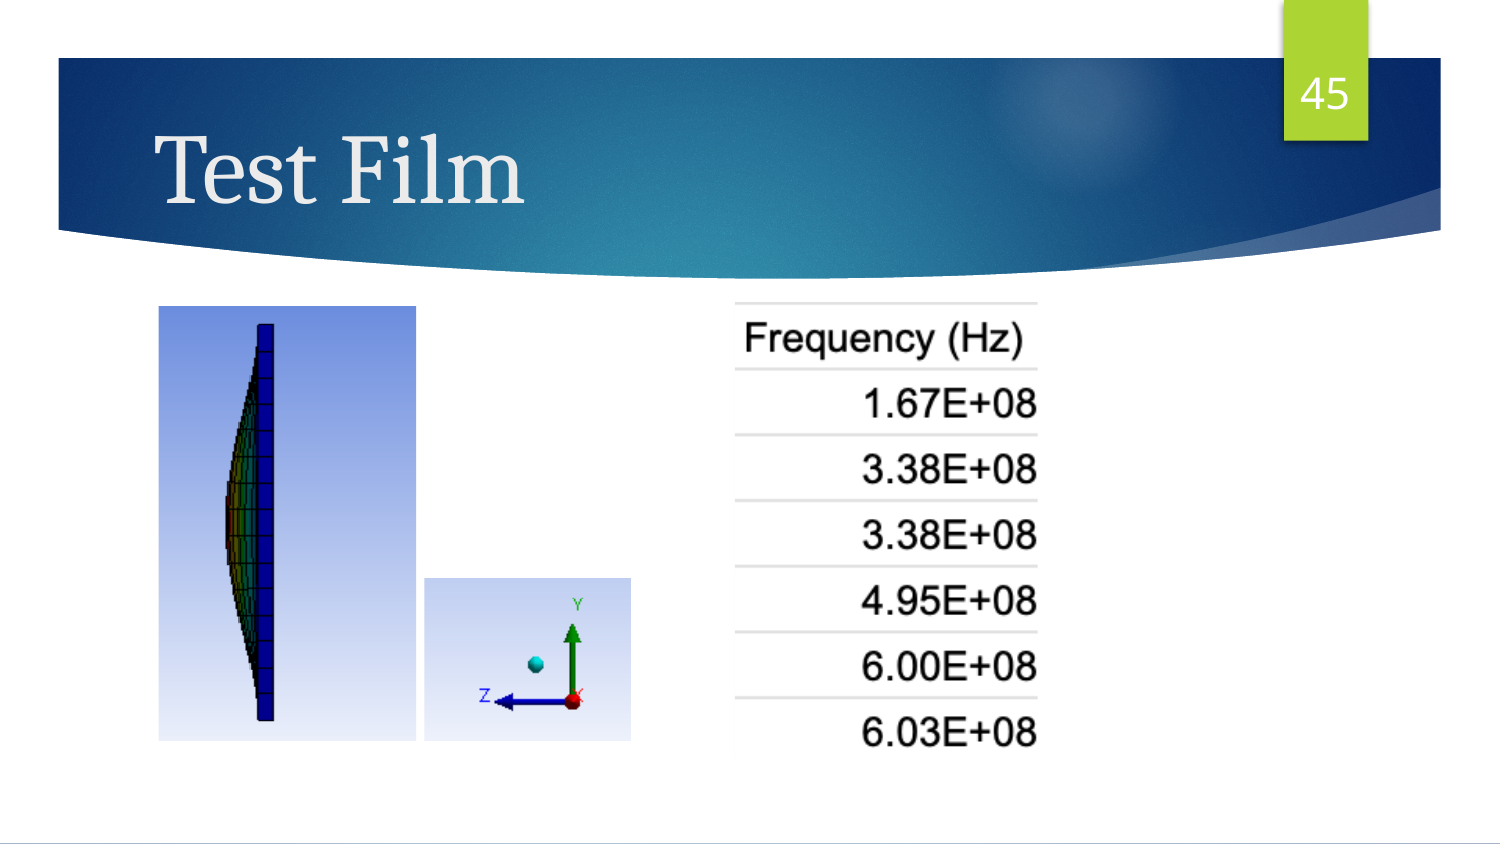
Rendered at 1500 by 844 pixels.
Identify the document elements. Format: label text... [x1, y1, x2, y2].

picture [734, 302, 1038, 759]
title Identifying Realistic Parameters [1131, 233, 1311, 266]
picture [158, 295, 417, 741]
title Test Film [142, 119, 1220, 207]
slide_number ‹#› [1273, 36, 1377, 131]
picture [424, 578, 632, 741]
picture [59, 58, 1440, 278]
